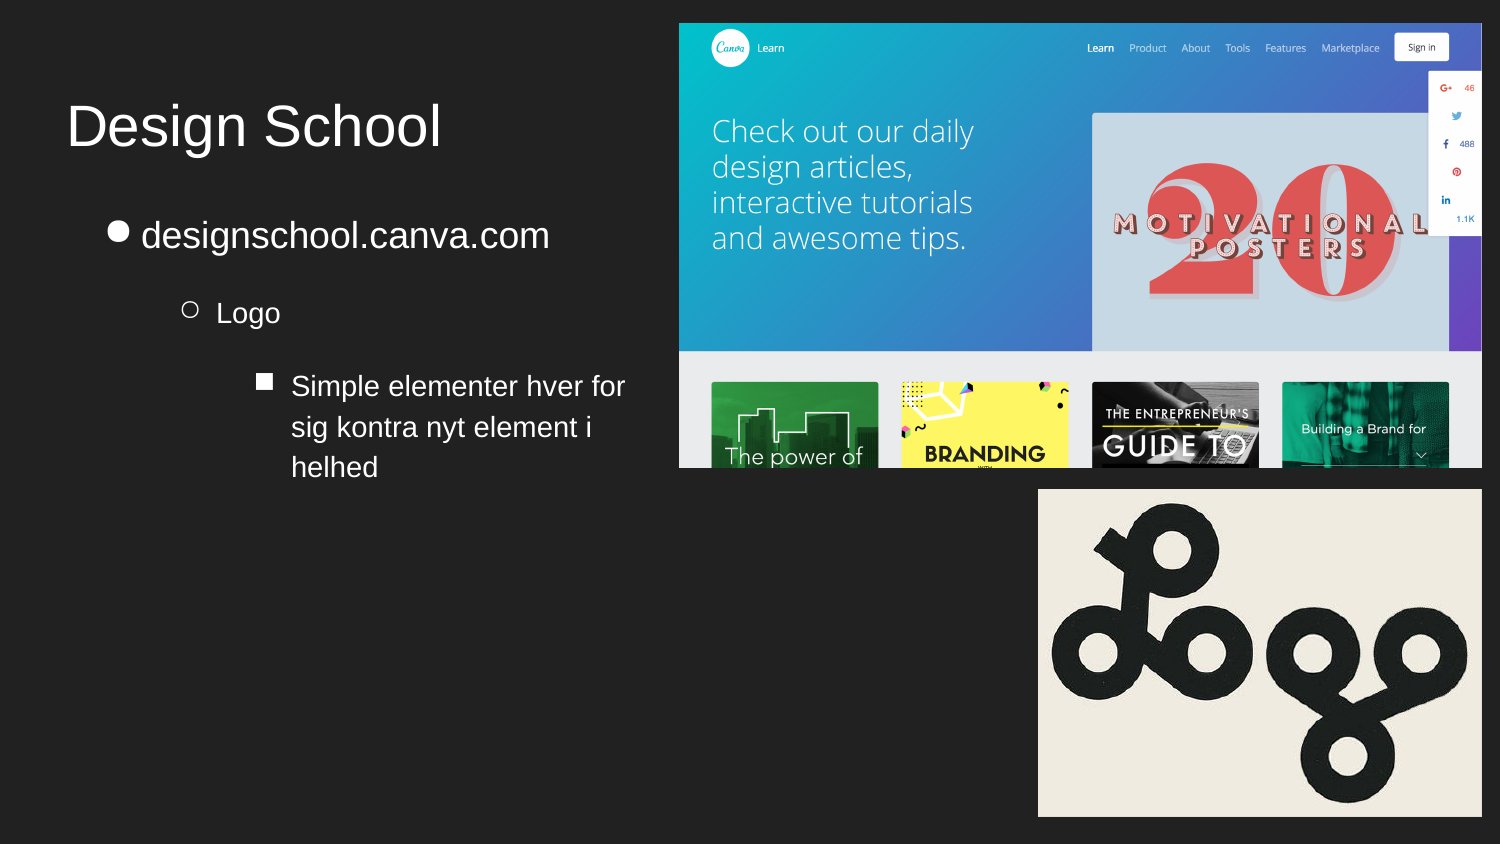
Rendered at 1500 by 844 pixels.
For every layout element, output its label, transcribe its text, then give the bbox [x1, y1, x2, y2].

list designschool.canva.com Logo Simple elementer hver for sig kontra nyt element i helhed [51, 189, 680, 750]
title Design School [51, 72, 674, 167]
picture [679, 23, 1483, 468]
picture [1038, 489, 1483, 817]
